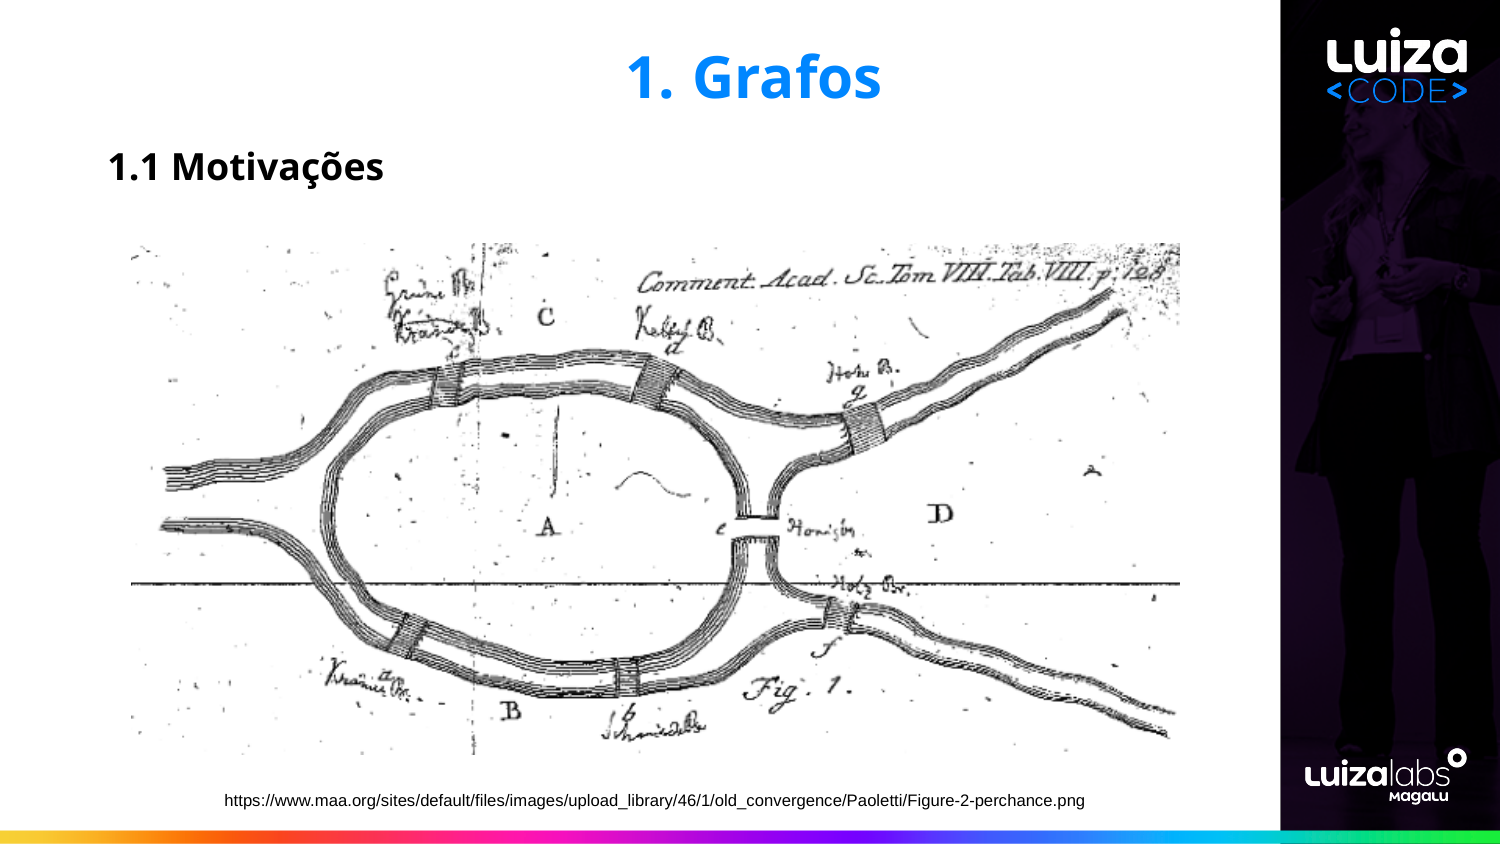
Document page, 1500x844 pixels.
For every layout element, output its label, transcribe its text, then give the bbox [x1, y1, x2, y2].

picture [0, 830, 1156, 844]
picture [130, 242, 1180, 755]
picture [1233, 0, 1500, 844]
text_box 1.1 Motivações [92, 128, 1219, 509]
list Grafos [328, 14, 1172, 116]
text_box https://www.maa.org/sites/default/files/images/upload_library/46/1/old_convergence/Paoletti/Figure-2-perchance.png [167, 779, 1144, 820]
